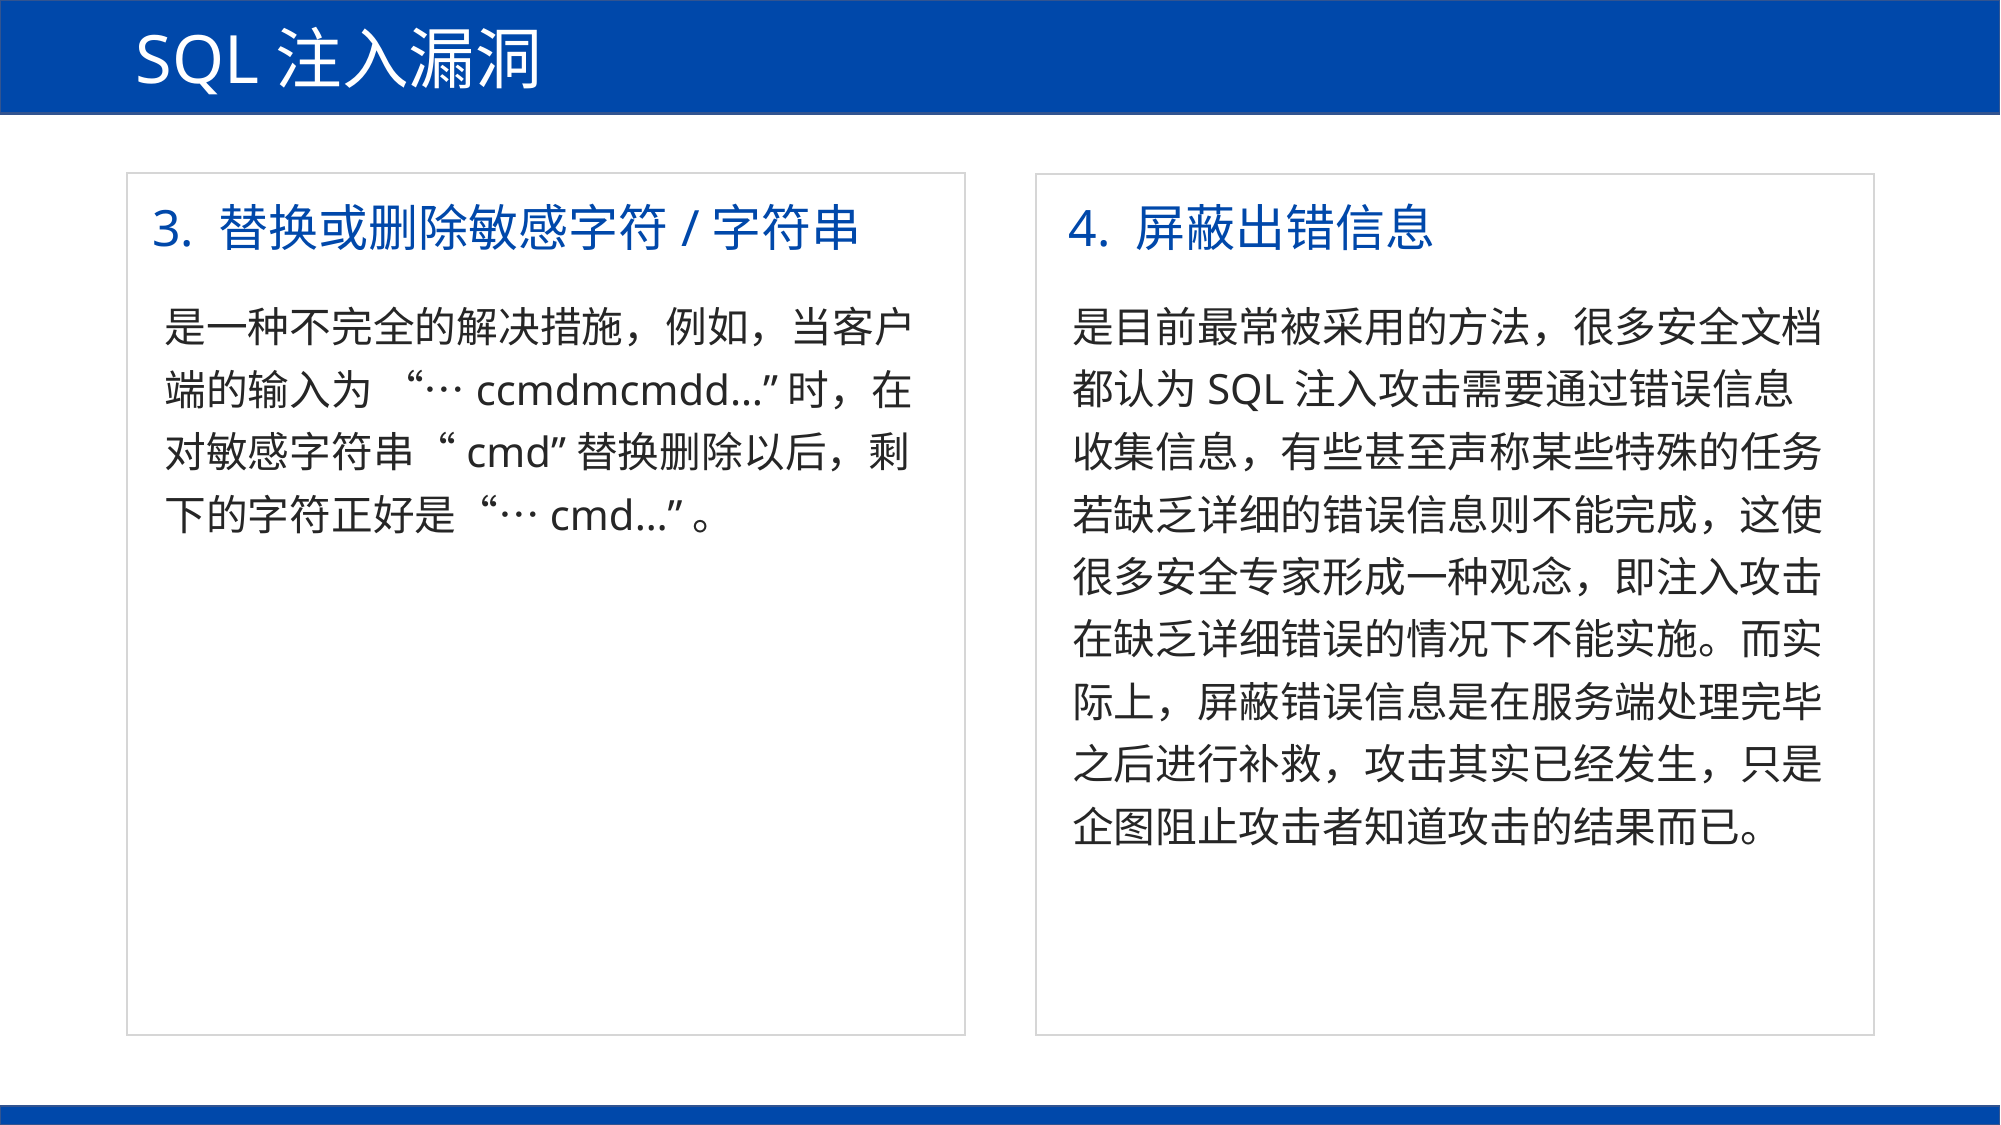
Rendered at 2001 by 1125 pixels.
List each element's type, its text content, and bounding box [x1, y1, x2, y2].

text_box [0, 1105, 2000, 1125]
text_box [1035, 173, 1875, 1036]
text_box 3. 替换或删除敏感字符/字符串 [137, 189, 877, 264]
text_box 是目前最常被采用的方法，很多安全文档都认为SQL注入攻击需要通过错误信息收集信息，有些甚至声称某些特殊的任务若缺乏详细的错误信息则不能完成，这使很多安全专家形成一种观念，即注入攻击在缺乏详细错误的情况下不能实施。而实际上，屏蔽错误信息是在服务端处理完毕之后进行补救，攻击其实已经发生，只是企图阻止攻击者知道攻击的结果而已。 [1057, 280, 1849, 859]
text_box 是一种不完全的解决措施，例如，当客户端的输入为 “…ccmdmcmdd…”时，在对敏感字符串“cmd”替换删除以后，剩下的字符正好是“…cmd…”。 [149, 281, 941, 547]
text_box SQL注入漏洞 [0, 0, 2000, 115]
text_box 4. 屏蔽出错信息 [1054, 189, 1451, 265]
text_box [126, 172, 966, 1036]
